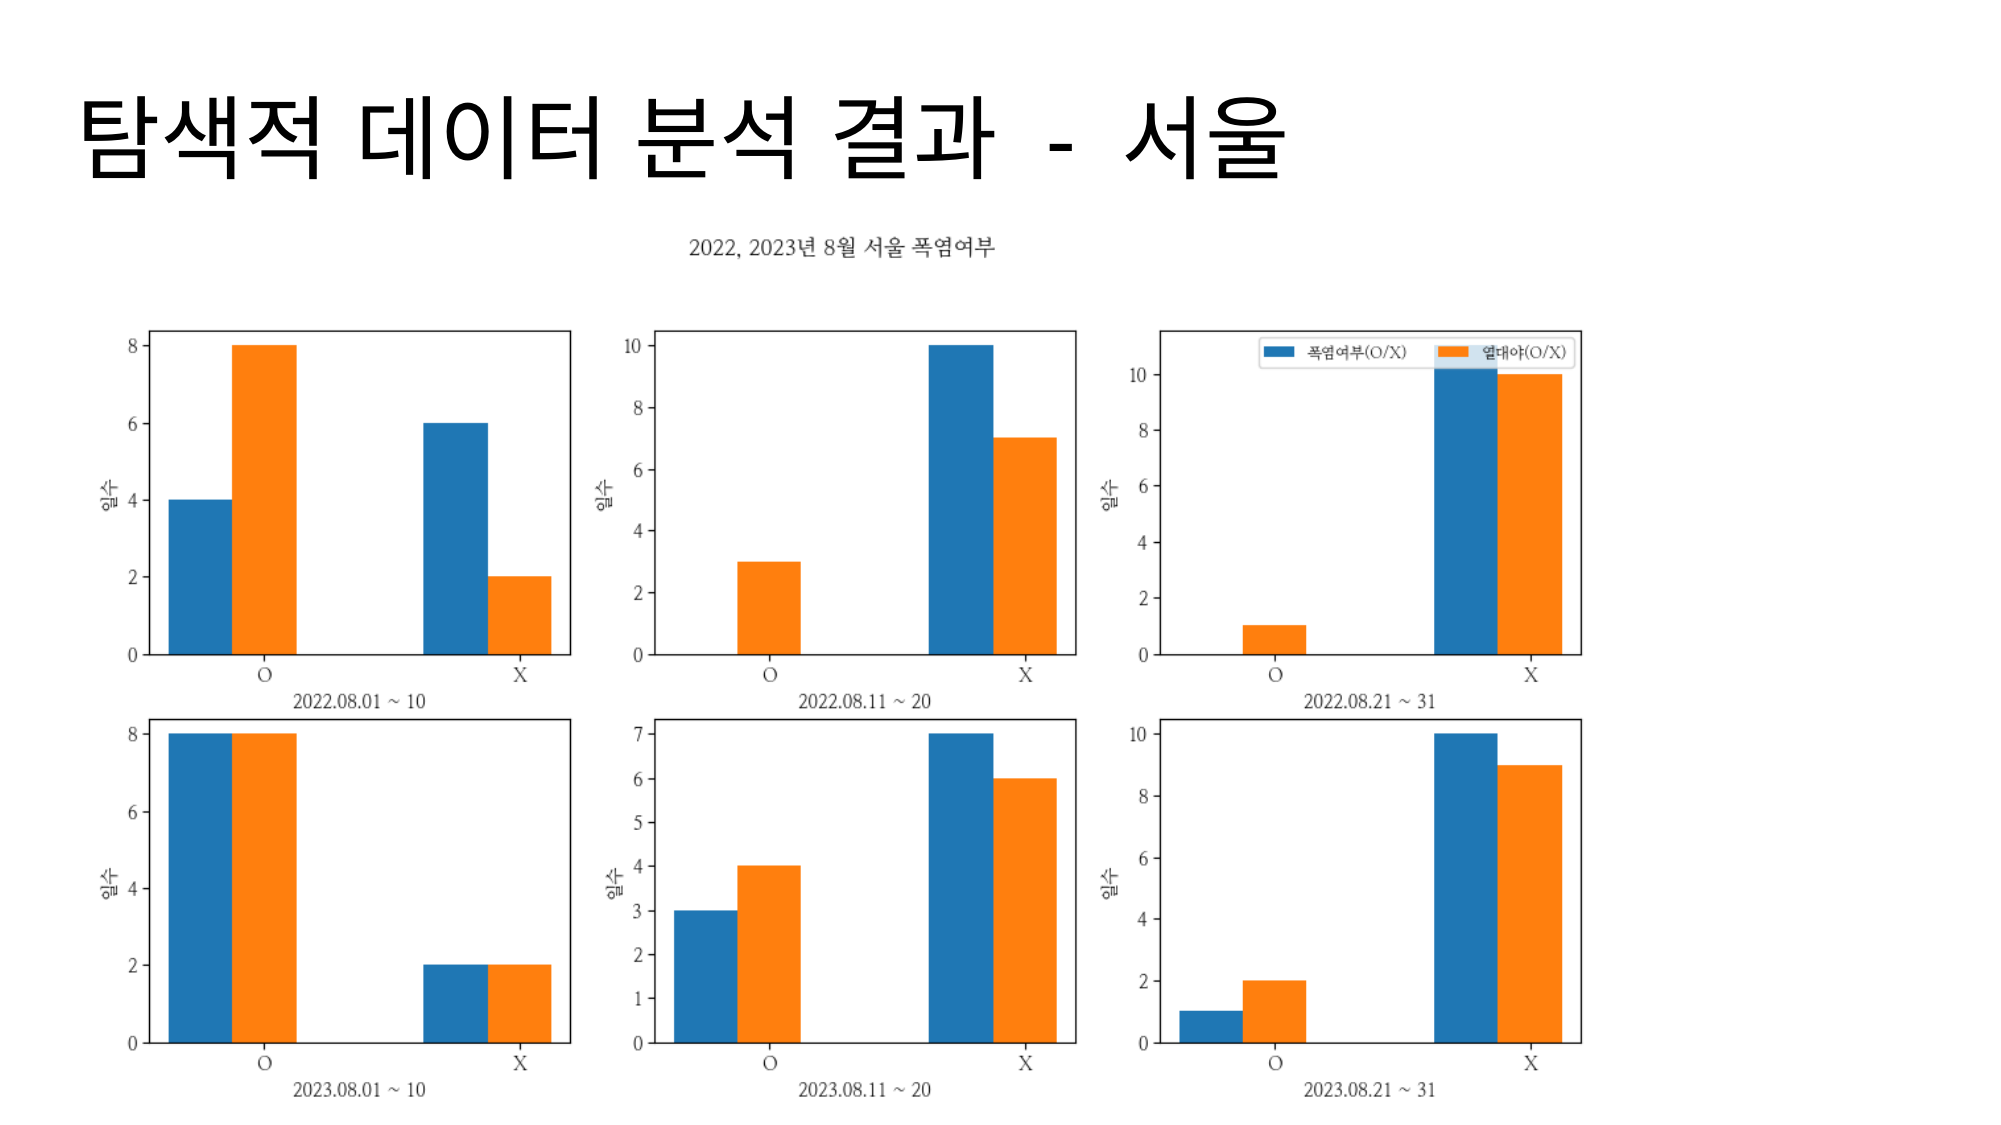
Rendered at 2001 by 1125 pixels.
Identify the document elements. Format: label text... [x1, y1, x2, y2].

title 탐색적 데이터 분석 결과 - 서울 [61, 33, 1787, 252]
picture [87, 225, 1594, 1114]
